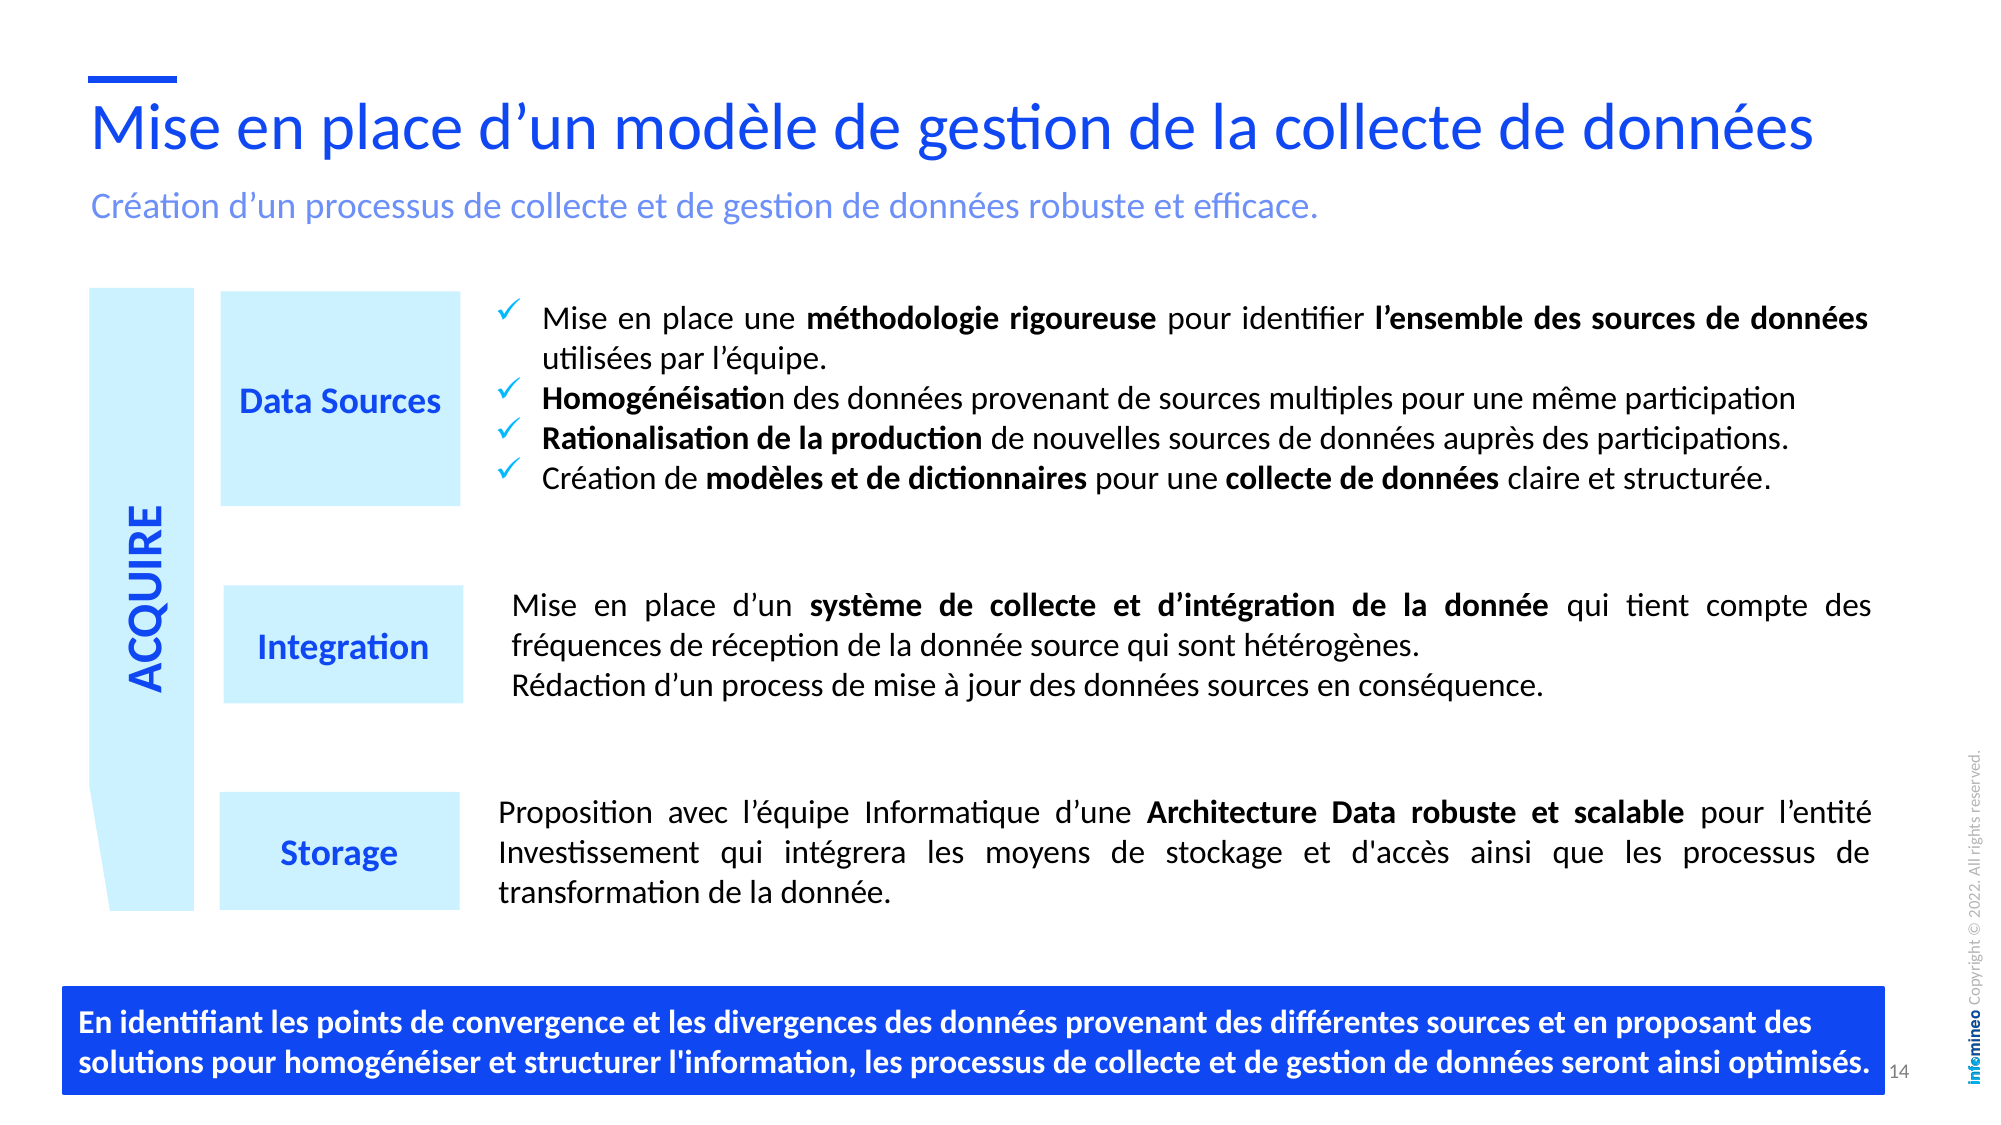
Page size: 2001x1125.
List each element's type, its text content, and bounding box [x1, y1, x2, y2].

text_box En identifiant les points de convergence et les divergences des données provenant des différentes sources et en proposant des solutions pour homogénéiser et structurer l'information, les processus de collecte et de gestion de données seront ainsi optimisés. [63, 992, 1928, 1088]
text_box [90, 288, 193, 910]
text_box ACQUIRE [103, 328, 179, 871]
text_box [219, 782, 1888, 920]
text_box [62, 986, 1885, 1095]
text_box Création d’un processus de collecte et de gestion de données robuste et efficace. [76, 176, 1959, 235]
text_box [223, 575, 1888, 713]
title Mise en place d’un modèle de gestion de la collecte de données [90, 91, 1973, 280]
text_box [220, 288, 1885, 507]
picture [1969, 1011, 1980, 1066]
